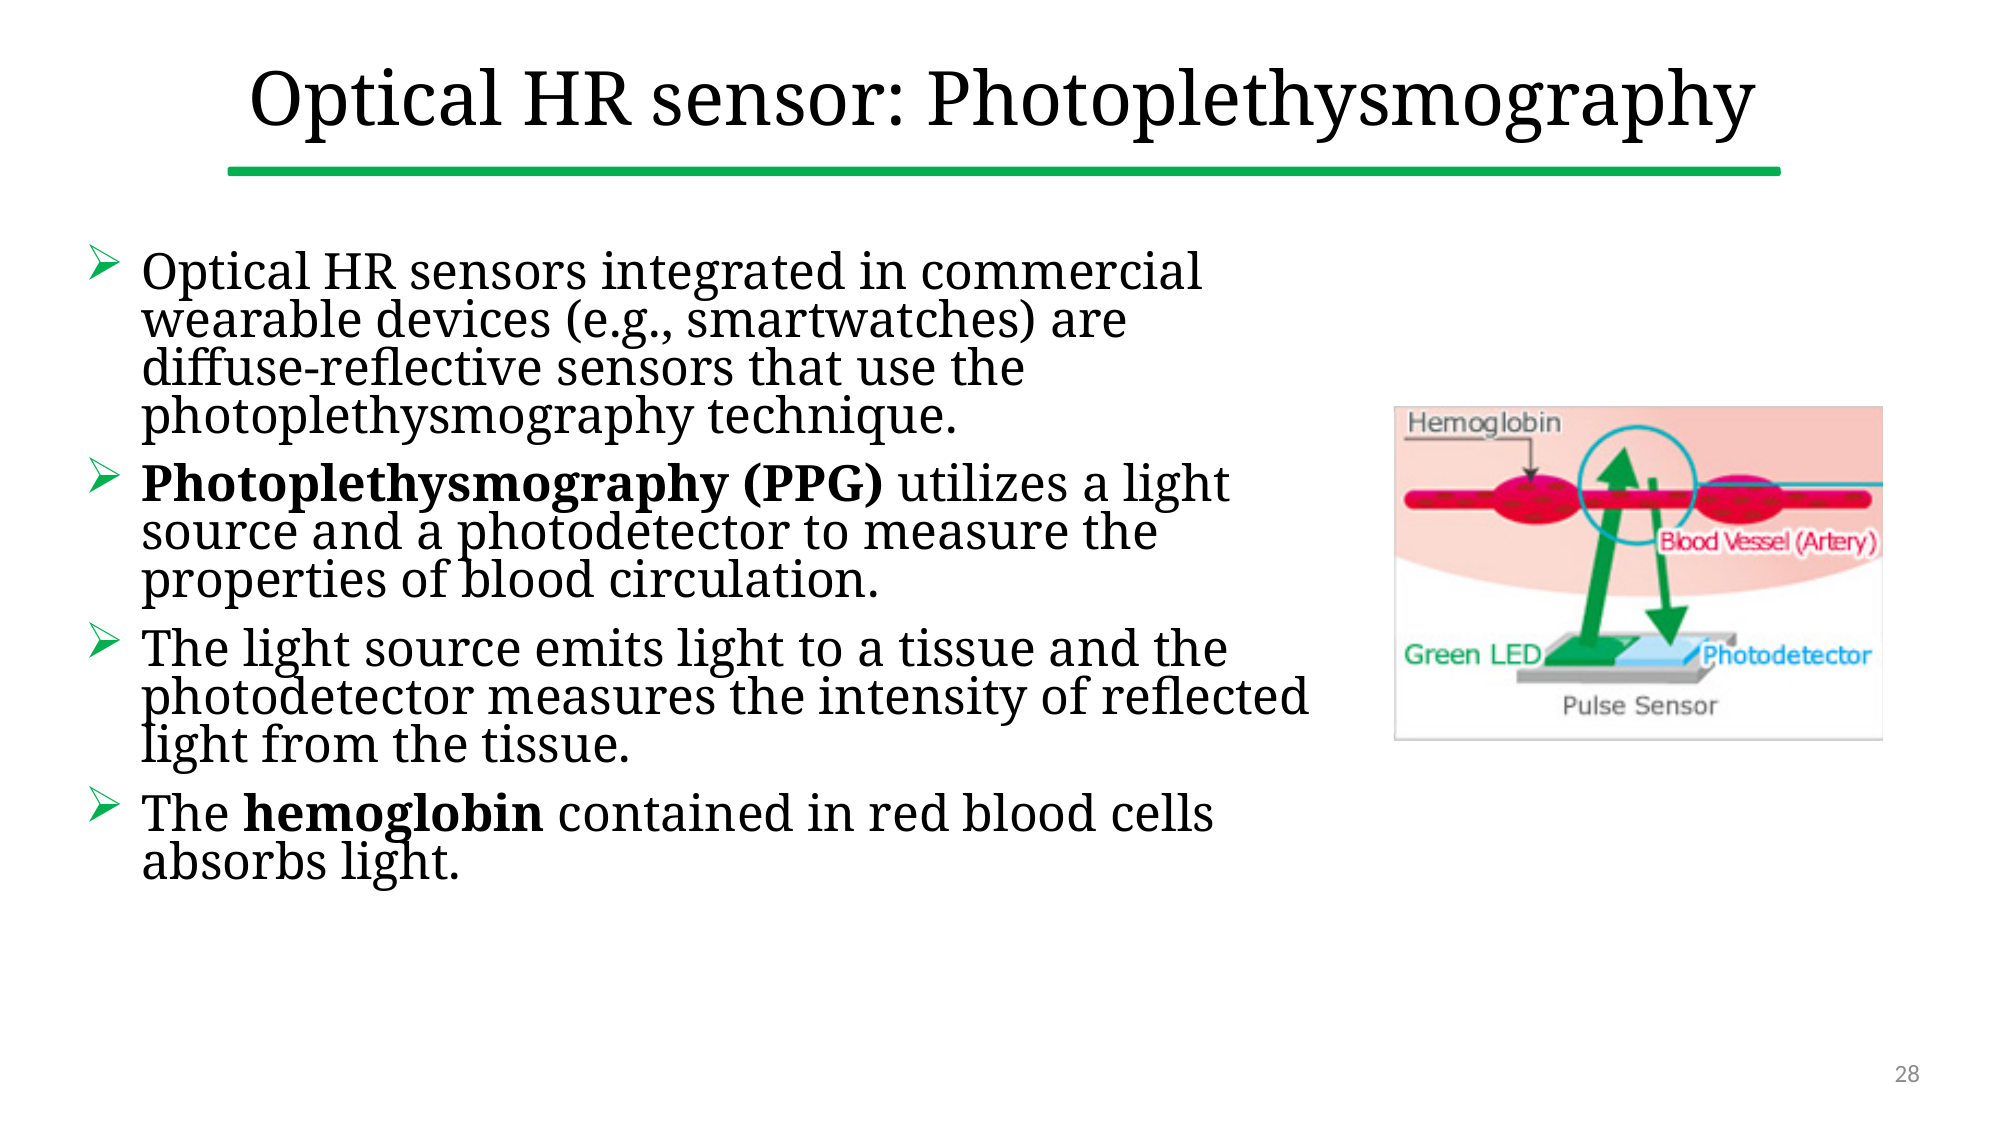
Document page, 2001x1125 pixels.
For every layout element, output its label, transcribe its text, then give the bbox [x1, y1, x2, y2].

slide_number 28 [1412, 1042, 1936, 1103]
text_box Optical HR sensors integrated in commercial wearable devices (e.g., smartwatches) are diffuse-reflective sensors that use the photoplethysmography technique. Photoplethysmography (PPG) utilizes a light source and a photodetector to measure the properties of blood circulation. The light source emits light to a tissue and the photodetector measures the intensity of reflected light from the tissue. The hemoglobin contained in red blood cells absorbs light. [70, 243, 1329, 897]
picture [1393, 406, 1883, 741]
title Optical HR sensor: Photoplethysmography [70, 26, 1936, 176]
